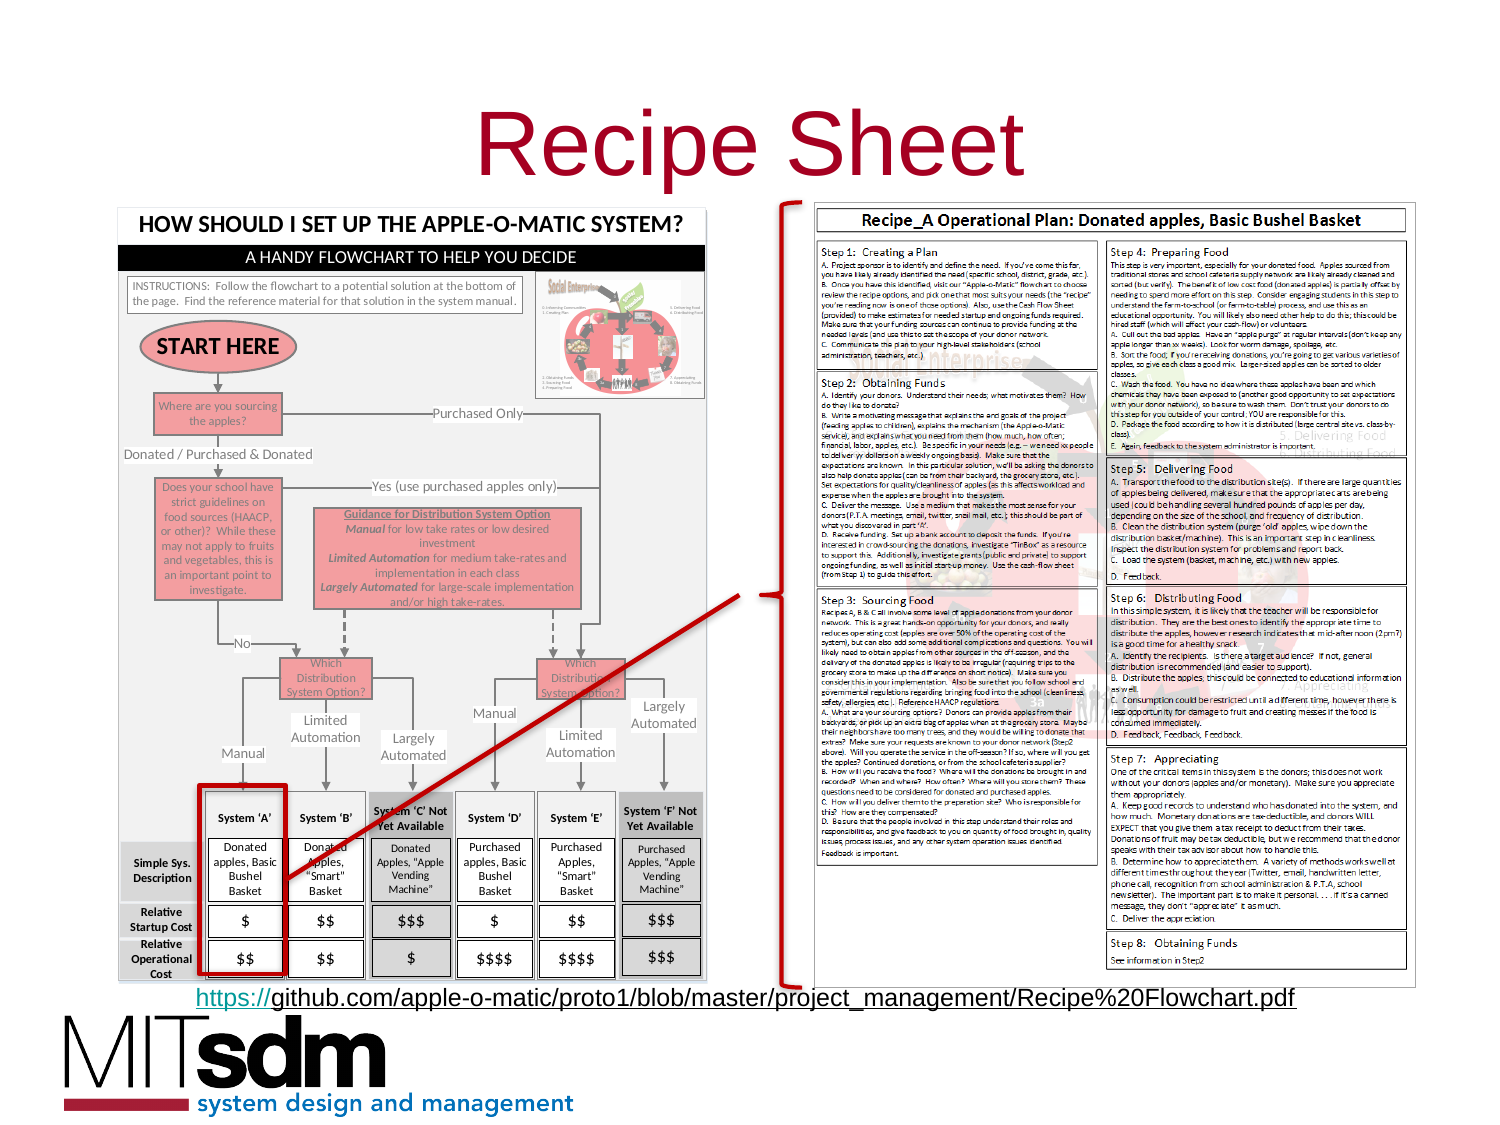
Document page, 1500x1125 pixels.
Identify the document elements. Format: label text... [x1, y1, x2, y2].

text_box https://github.com/apple-o-matic/proto1/blob/master/project_management/Recipe%20Flowchart.pdf [0, 974, 1500, 1019]
picture [115, 202, 708, 988]
picture [64, 1019, 574, 1117]
picture [814, 202, 1416, 988]
text_box [758, 200, 803, 974]
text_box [285, 594, 740, 880]
title Recipe Sheet [75, 45, 1425, 233]
